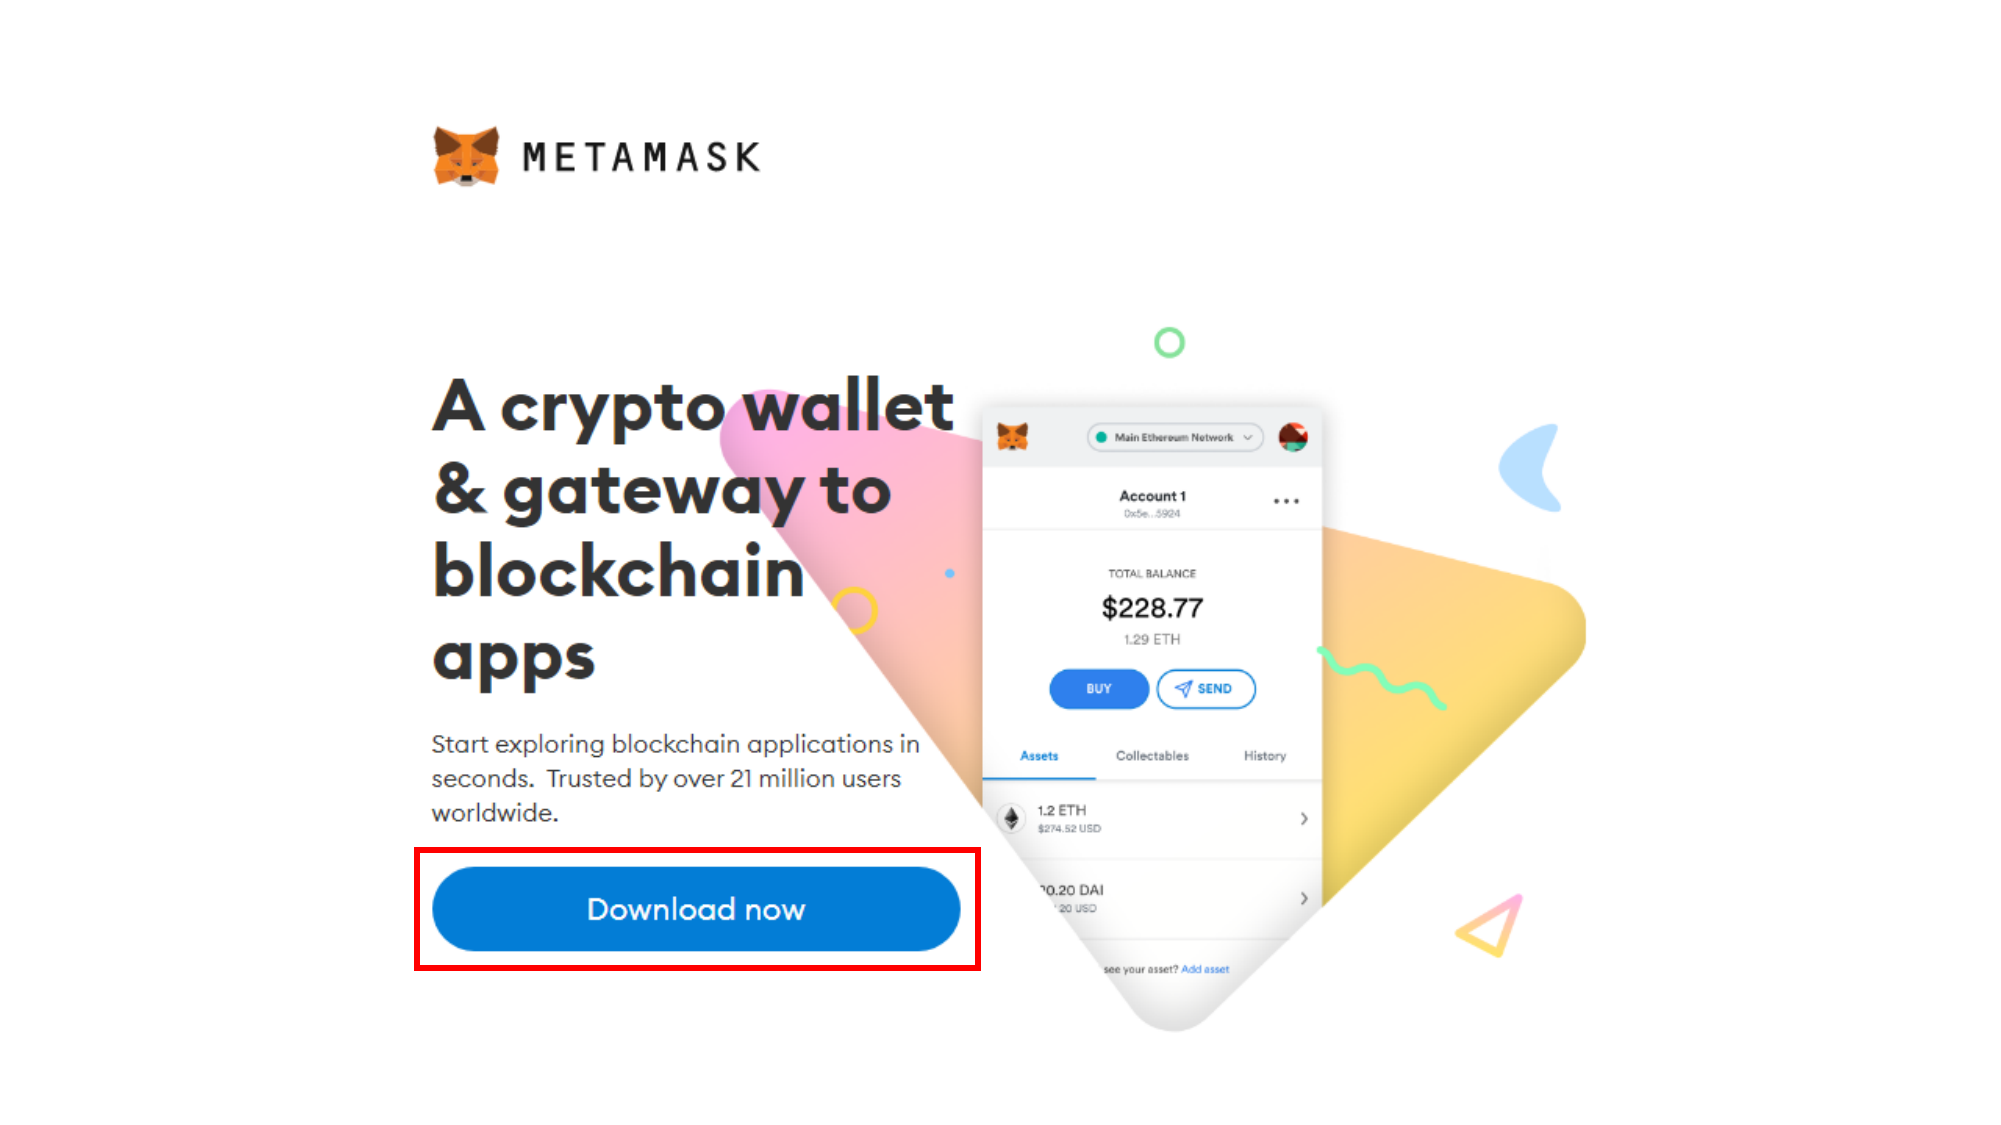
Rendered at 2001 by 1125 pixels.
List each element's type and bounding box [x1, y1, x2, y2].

picture [331, 88, 1669, 1036]
